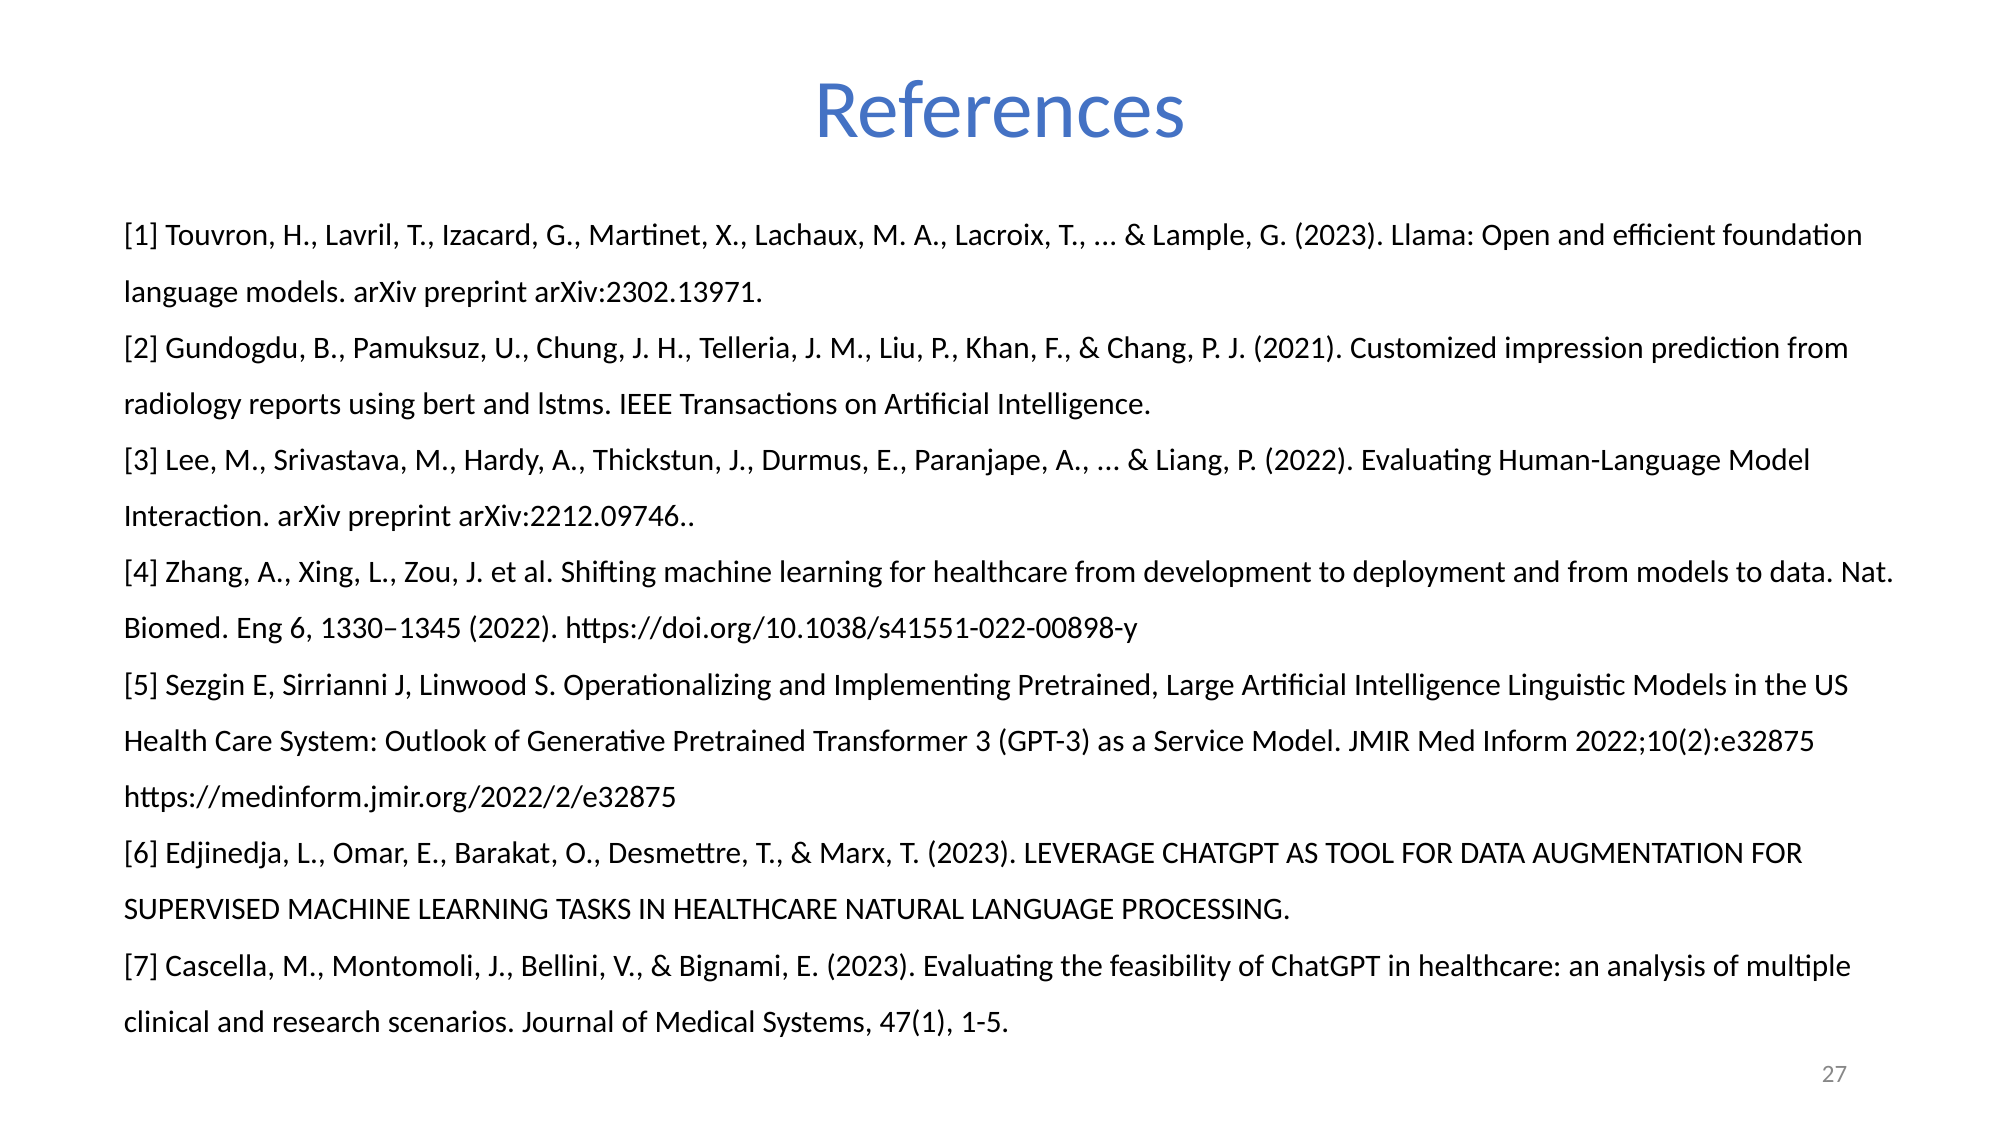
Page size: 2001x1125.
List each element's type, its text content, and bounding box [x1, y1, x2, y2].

text_box References [137, 1, 1863, 219]
text_box [1] Touvron, H., Lavril, T., Izacard, G., Martinet, X., Lachaux, M. A., Lacroix, T., ... & Lample, G. (2023). Llama: Open and efficient foundation language models. arXiv preprint arXiv:2302.13971. [2] Gundogdu, B., Pamuksuz, U., Chung, J. H., Telleria, J. M., Liu, P., Khan, F., & Chang, P. J. (2021). Customized impression prediction from radiology reports using bert and lstms. IEEE Transactions on Artificial Intelligence. [3] Lee, M., Srivastava, M., Hardy, A., Thickstun, J., Durmus, E., Paranjape, A., ... & Liang, P. (2022). Evaluating Human-Language Model Interaction. arXiv preprint arXiv:2212.09746.. [4] Zhang, A., Xing, L., Zou, J. et al. Shifting machine learning for healthcare from development to deployment and from models to data. Nat. Biomed. Eng 6, 1330–1345 (2022). https://doi.org/10.1038/s41551-022-00898-y [5] Sezgin E, Sirrianni J, Linwood S. Operationalizing and Implementing Pretrained, Large Artificial Intelligence Linguistic Models in the US Health Care System: Outlook of Generative Pretrained Transformer 3 (GPT-3) as a Service Model. JMIR Med Inform 2022;10(2):e32875 https://medinform.jmir.org/2022/2/e32875 [6] Edjinedja, L., Omar, E., Barakat, O., Desmettre, T., & Marx, T. (2023). LEVERAGE CHATGPT AS TOOL FOR DATA AUGMENTATION FOR SUPERVISED MACHINE LEARNING TASKS IN HEALTHCARE NATURAL LANGUAGE PROCESSING. [7] Cascella, M., Montomoli, J., Bellini, V., & Bignami, E. (2023). Evaluating the feasibility of ChatGPT in healthcare: an analysis of multiple clinical and research scenarios. Journal of Medical Systems, 47(1), 1-5. [108, 188, 1923, 1046]
slide_number 27 [1412, 1042, 1863, 1103]
